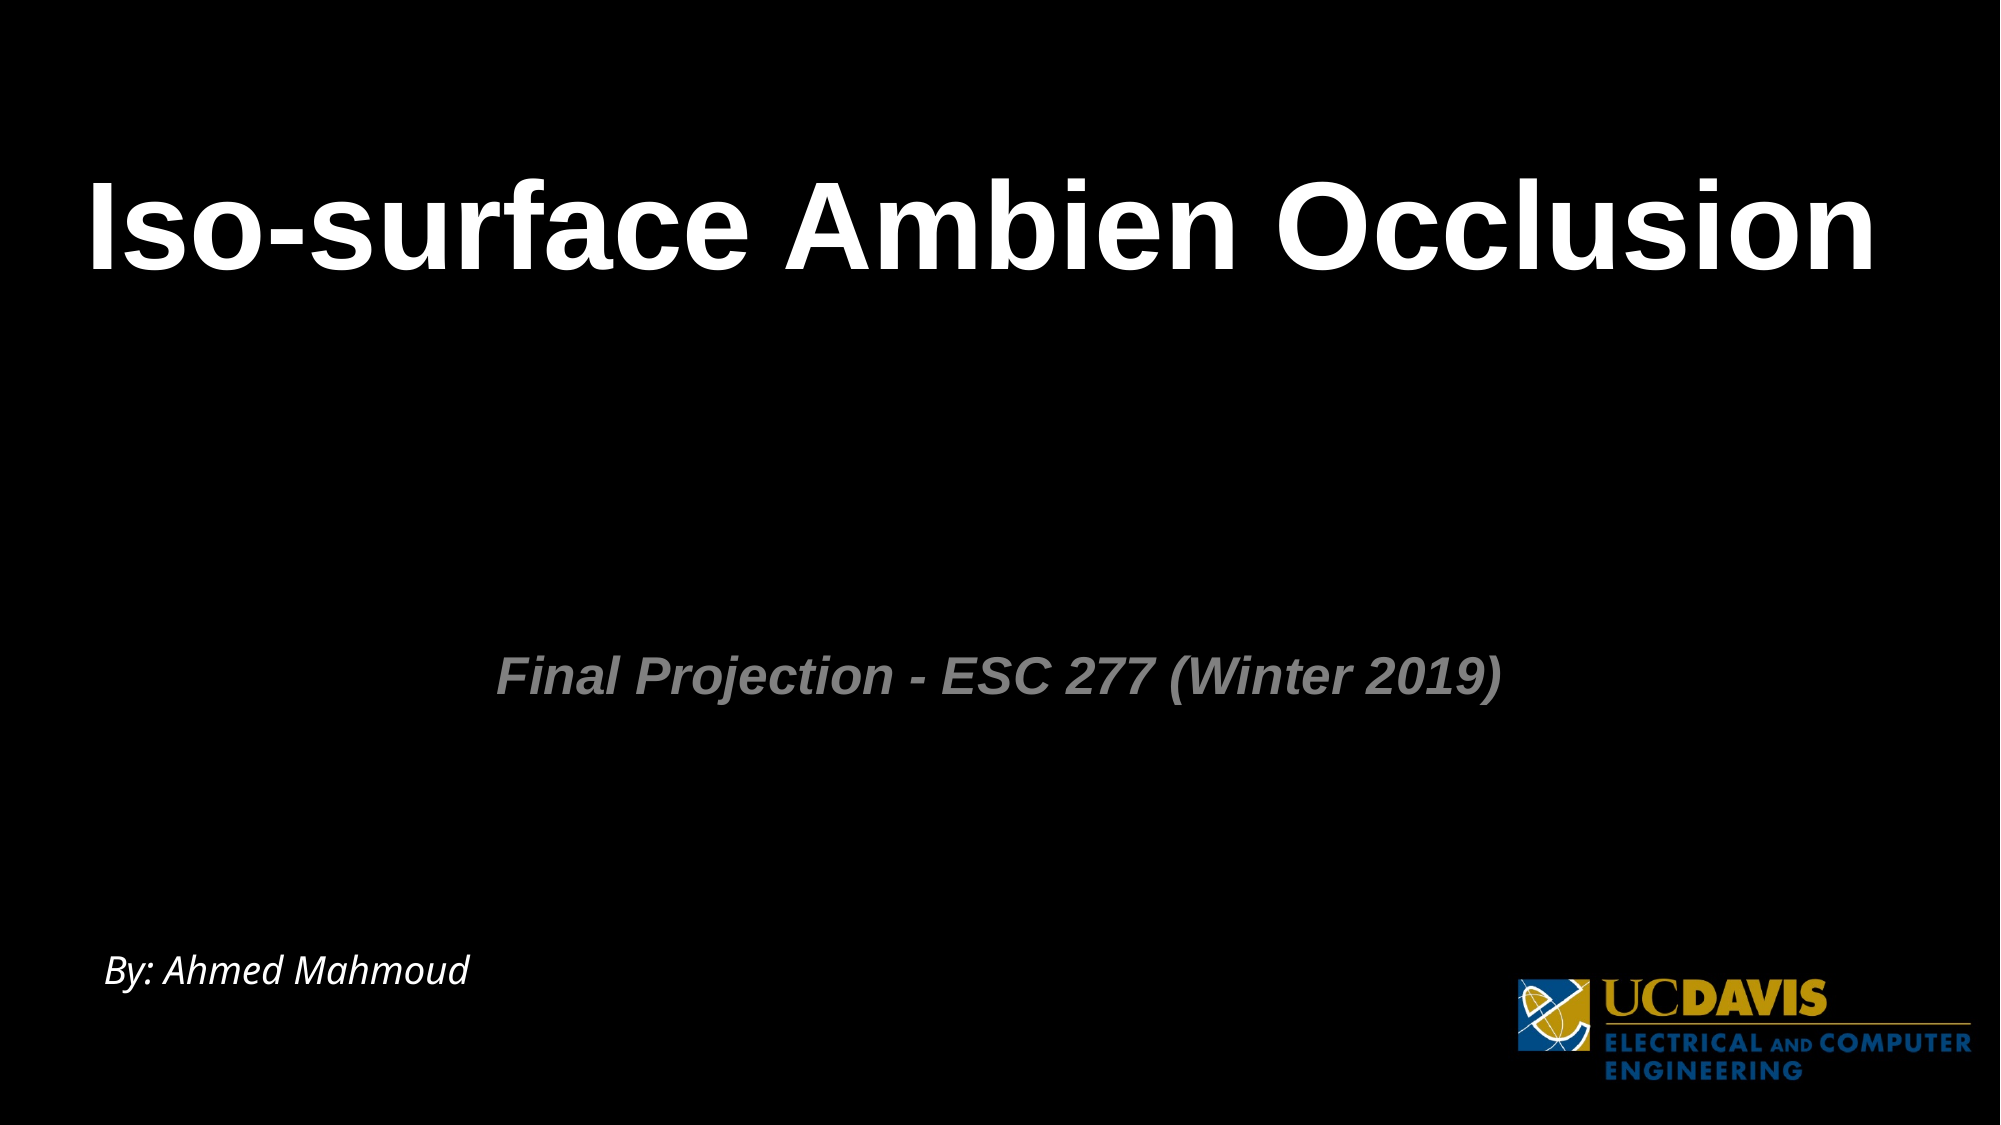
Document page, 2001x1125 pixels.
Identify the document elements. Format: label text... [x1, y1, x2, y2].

text_box Iso-surface Ambien Occlusion [20, 136, 1980, 302]
picture [1508, 973, 1980, 1092]
text_box By: Ahmed Mahmoud [88, 930, 599, 1105]
text_box Final Projection - ESC 277 (Winter 2019) [33, 572, 1967, 713]
